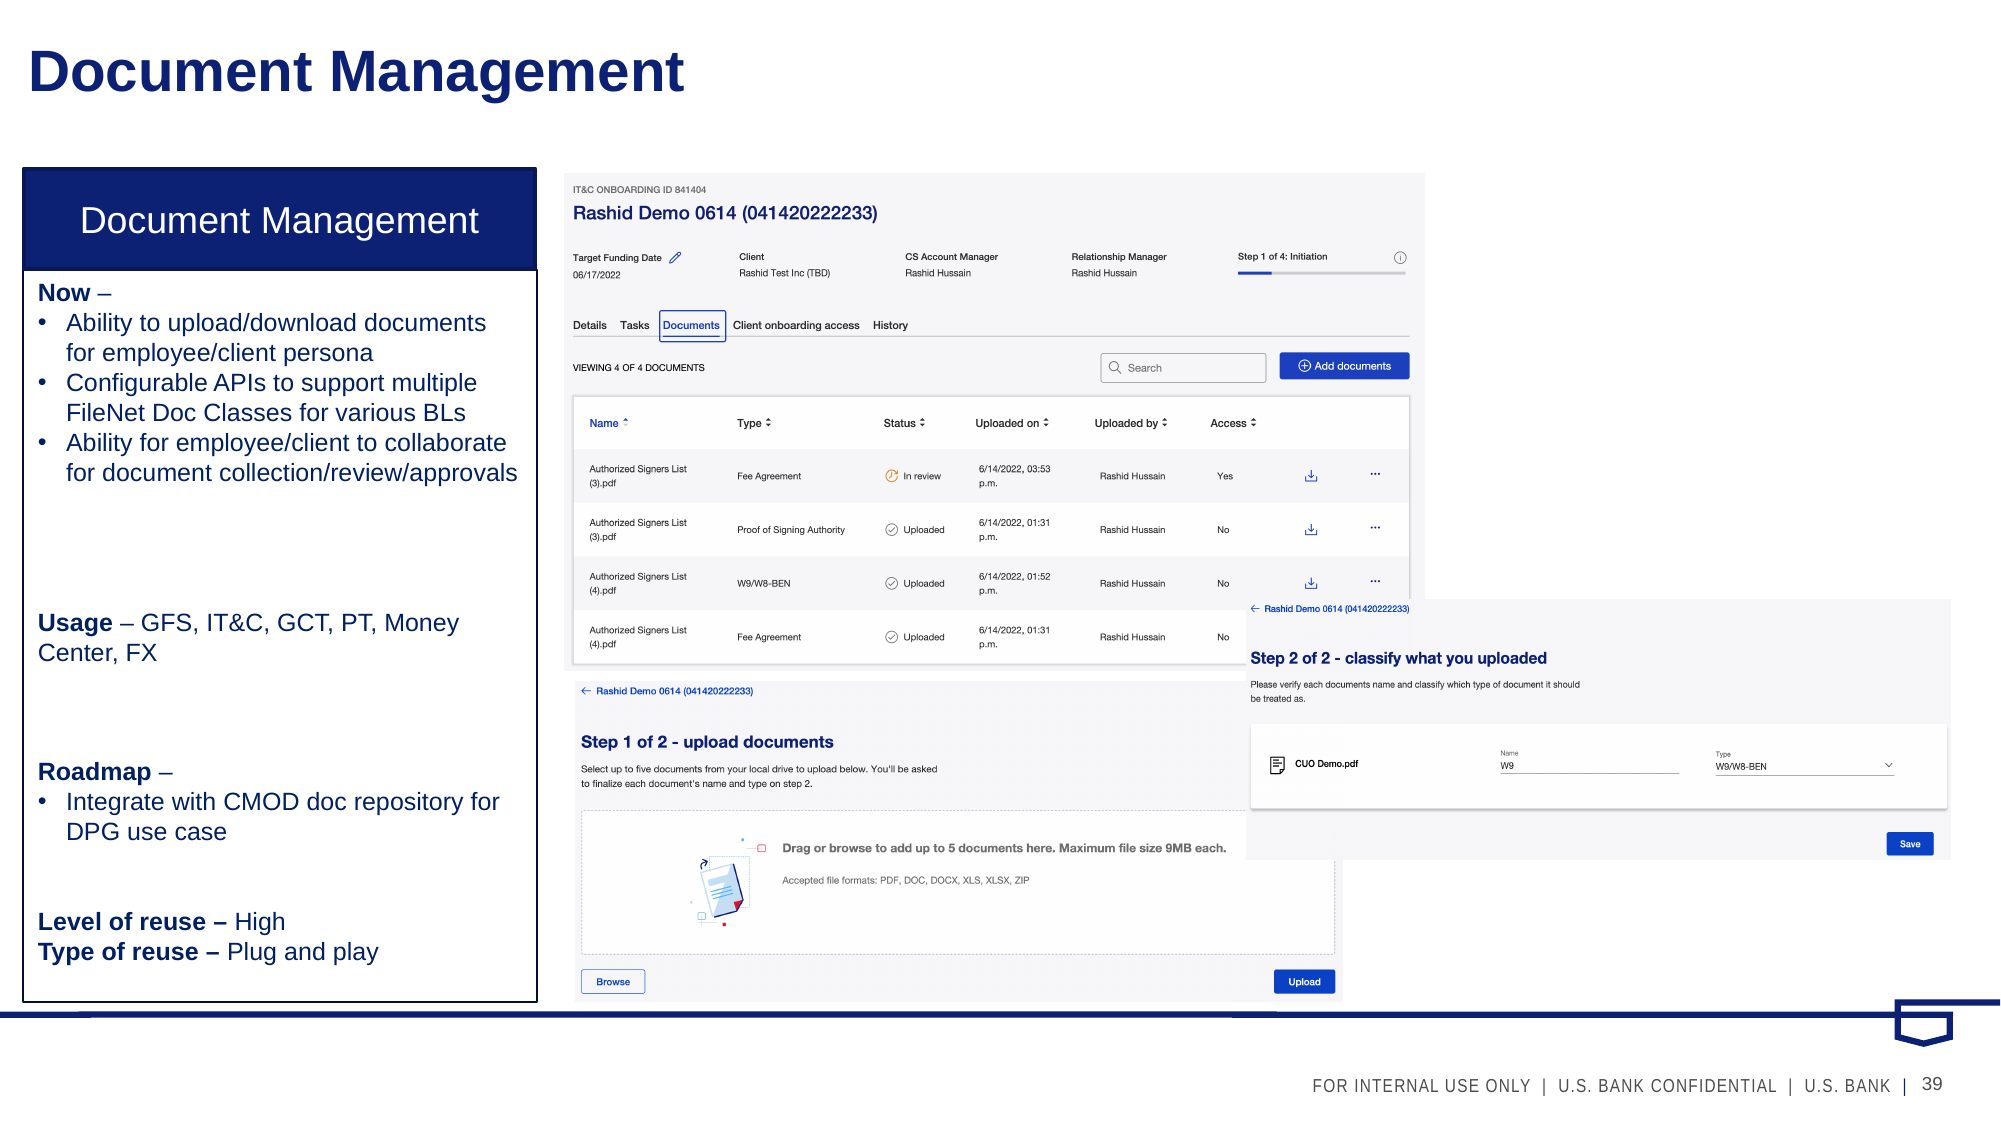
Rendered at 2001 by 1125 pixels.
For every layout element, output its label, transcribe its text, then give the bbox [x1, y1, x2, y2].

text_box Document Management [22, 167, 537, 271]
text_box Now – Ability to upload/download documents for employee/client persona Configurable APIs to support multiple FileNet Doc Classes for various BLs Ability for employee/client to collaborate for document collection/review/approvals Usage – GFS, IT&C, GCT, PT, Money Center, FX Roadmap – Integrate with CMOD doc repository for DPG use case Level of reuse – High Type of reuse – Plug and play [21, 267, 539, 1004]
title Document Management [28, 26, 1829, 103]
picture [575, 599, 1952, 1003]
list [564, 173, 1426, 671]
